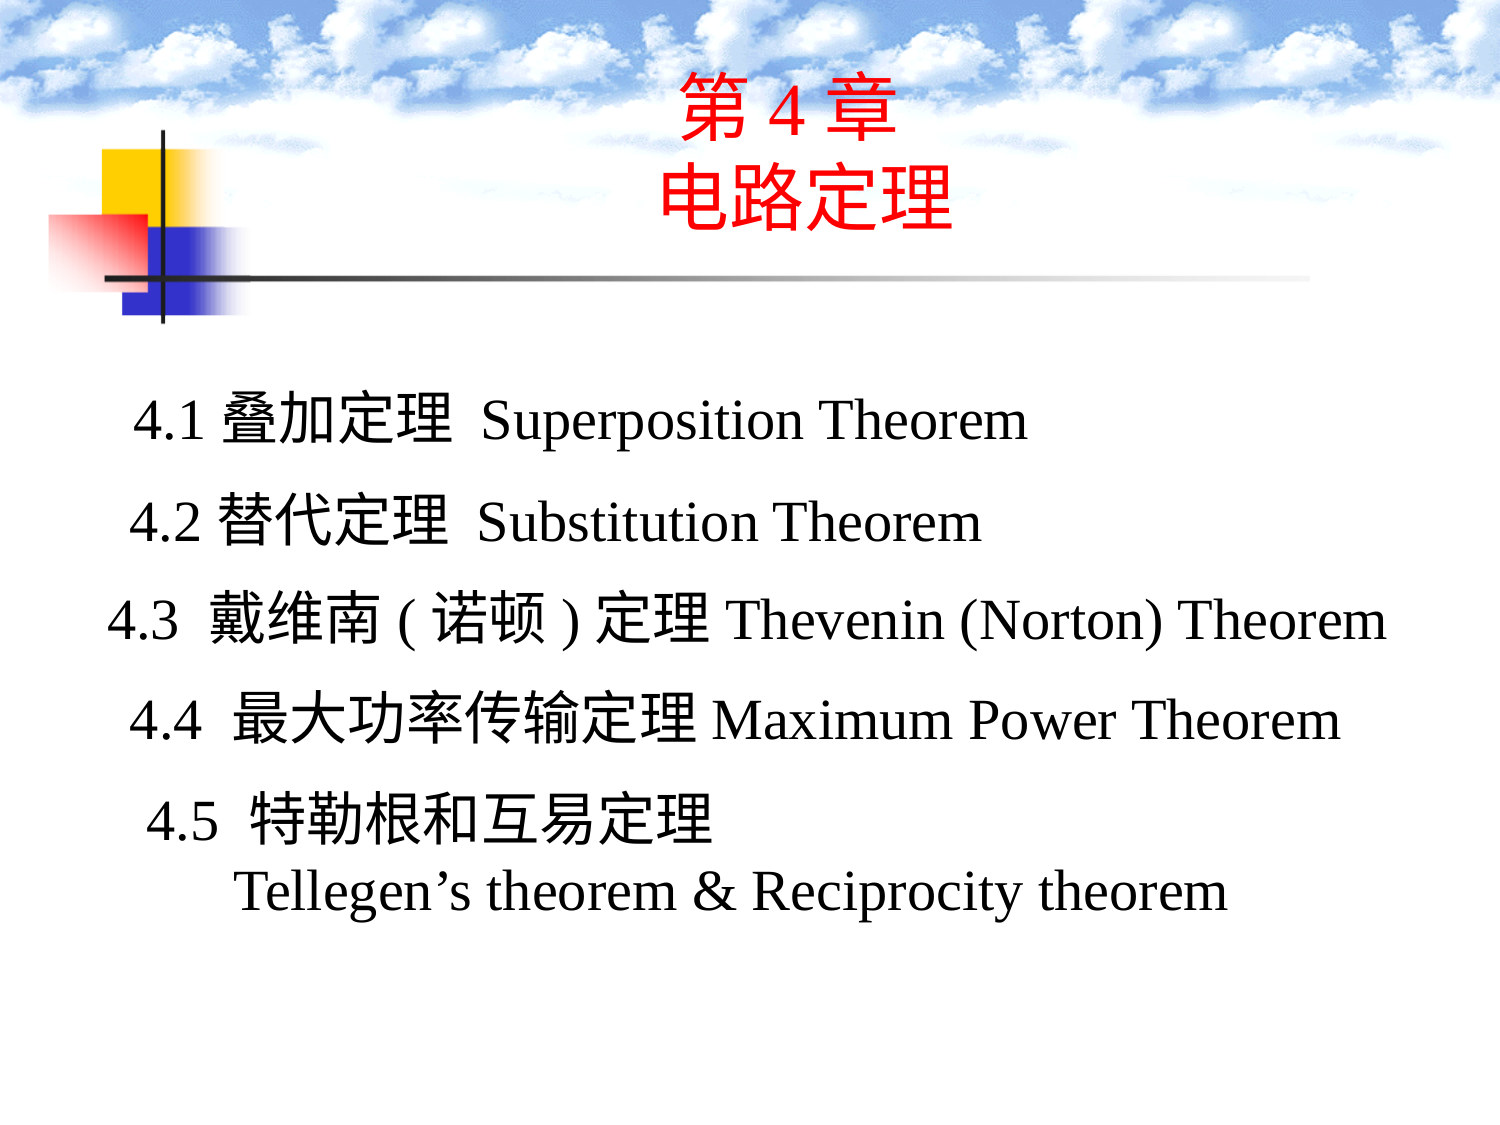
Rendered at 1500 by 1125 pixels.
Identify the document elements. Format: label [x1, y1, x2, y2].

picture [37, 124, 1310, 350]
text_box [0, 0, 1500, 1125]
